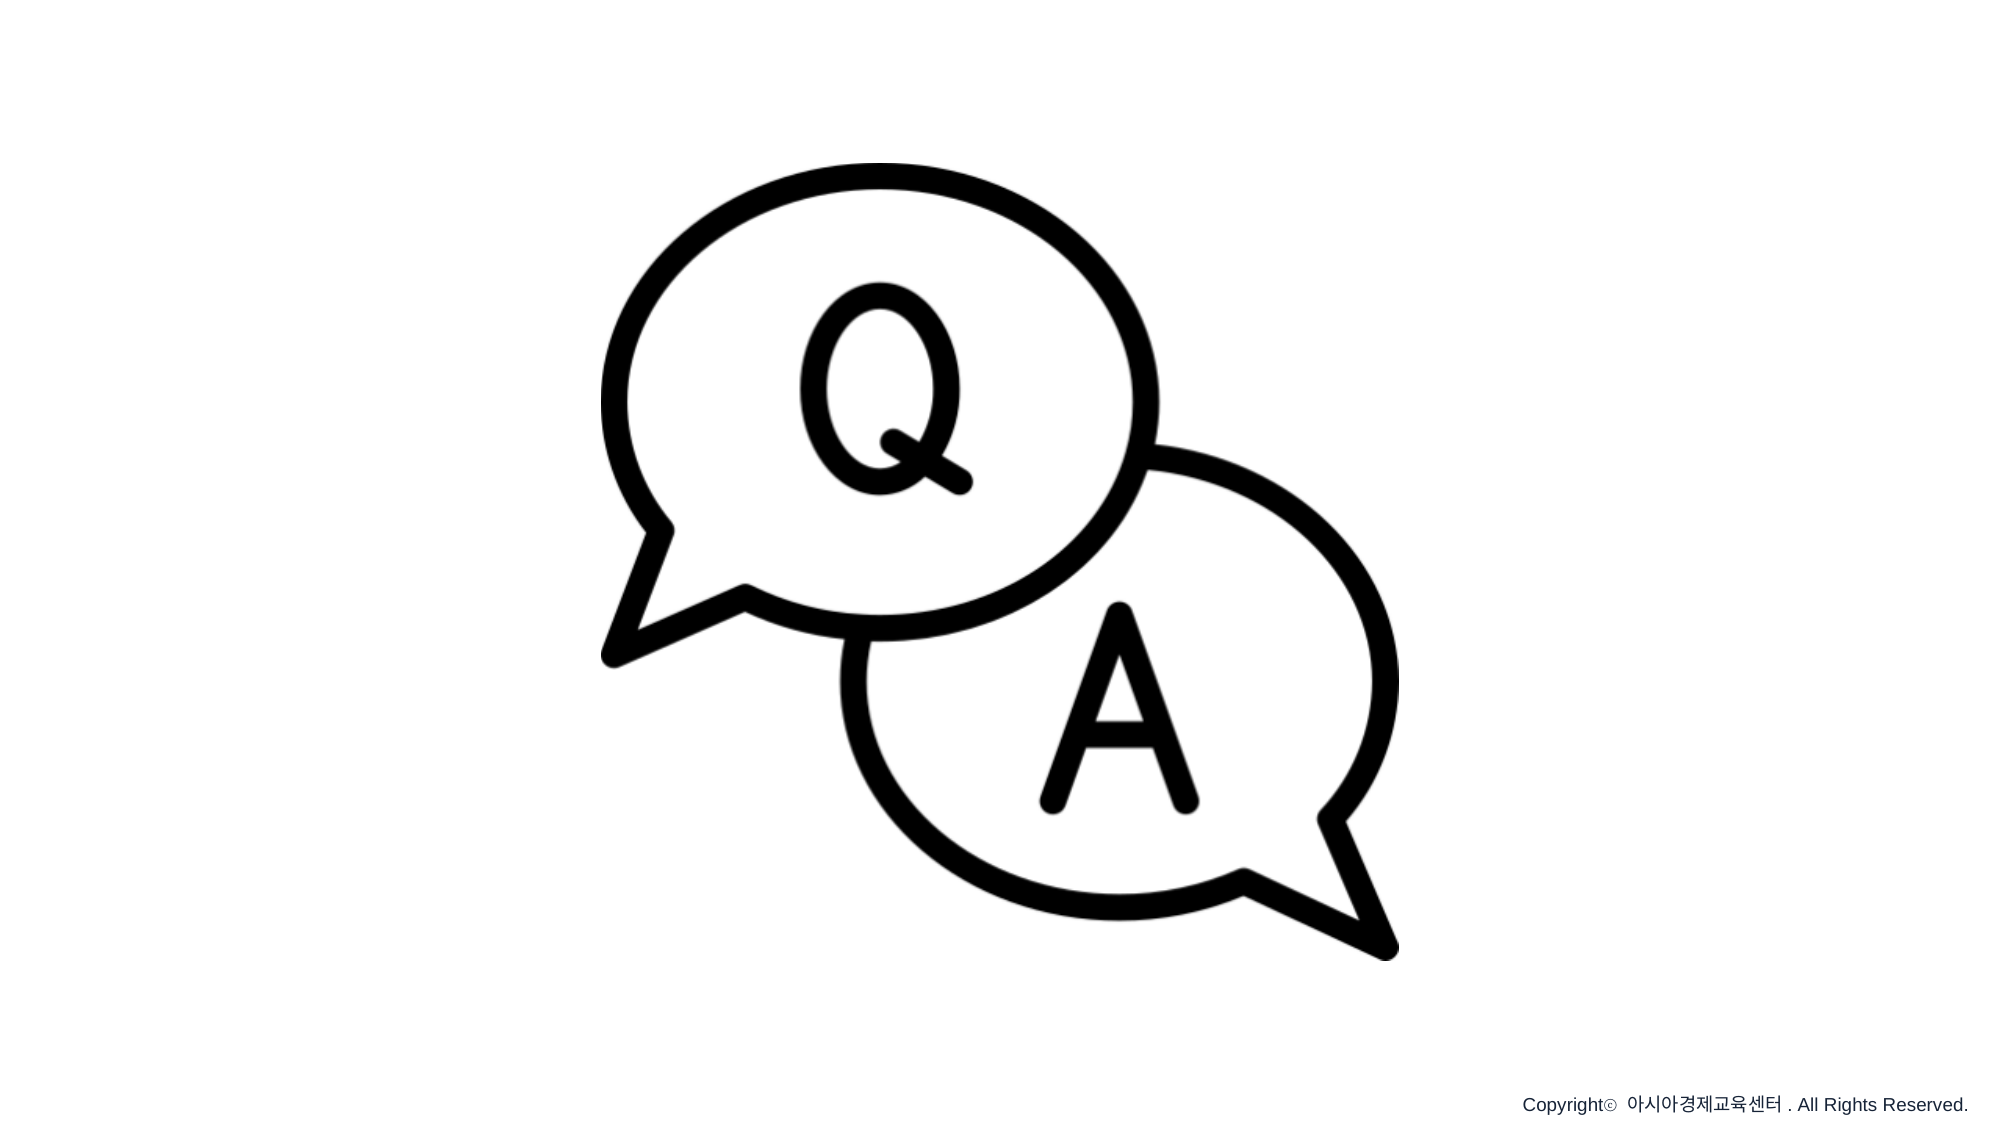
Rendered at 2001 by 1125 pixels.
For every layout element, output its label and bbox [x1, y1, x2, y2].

picture [601, 163, 1399, 961]
